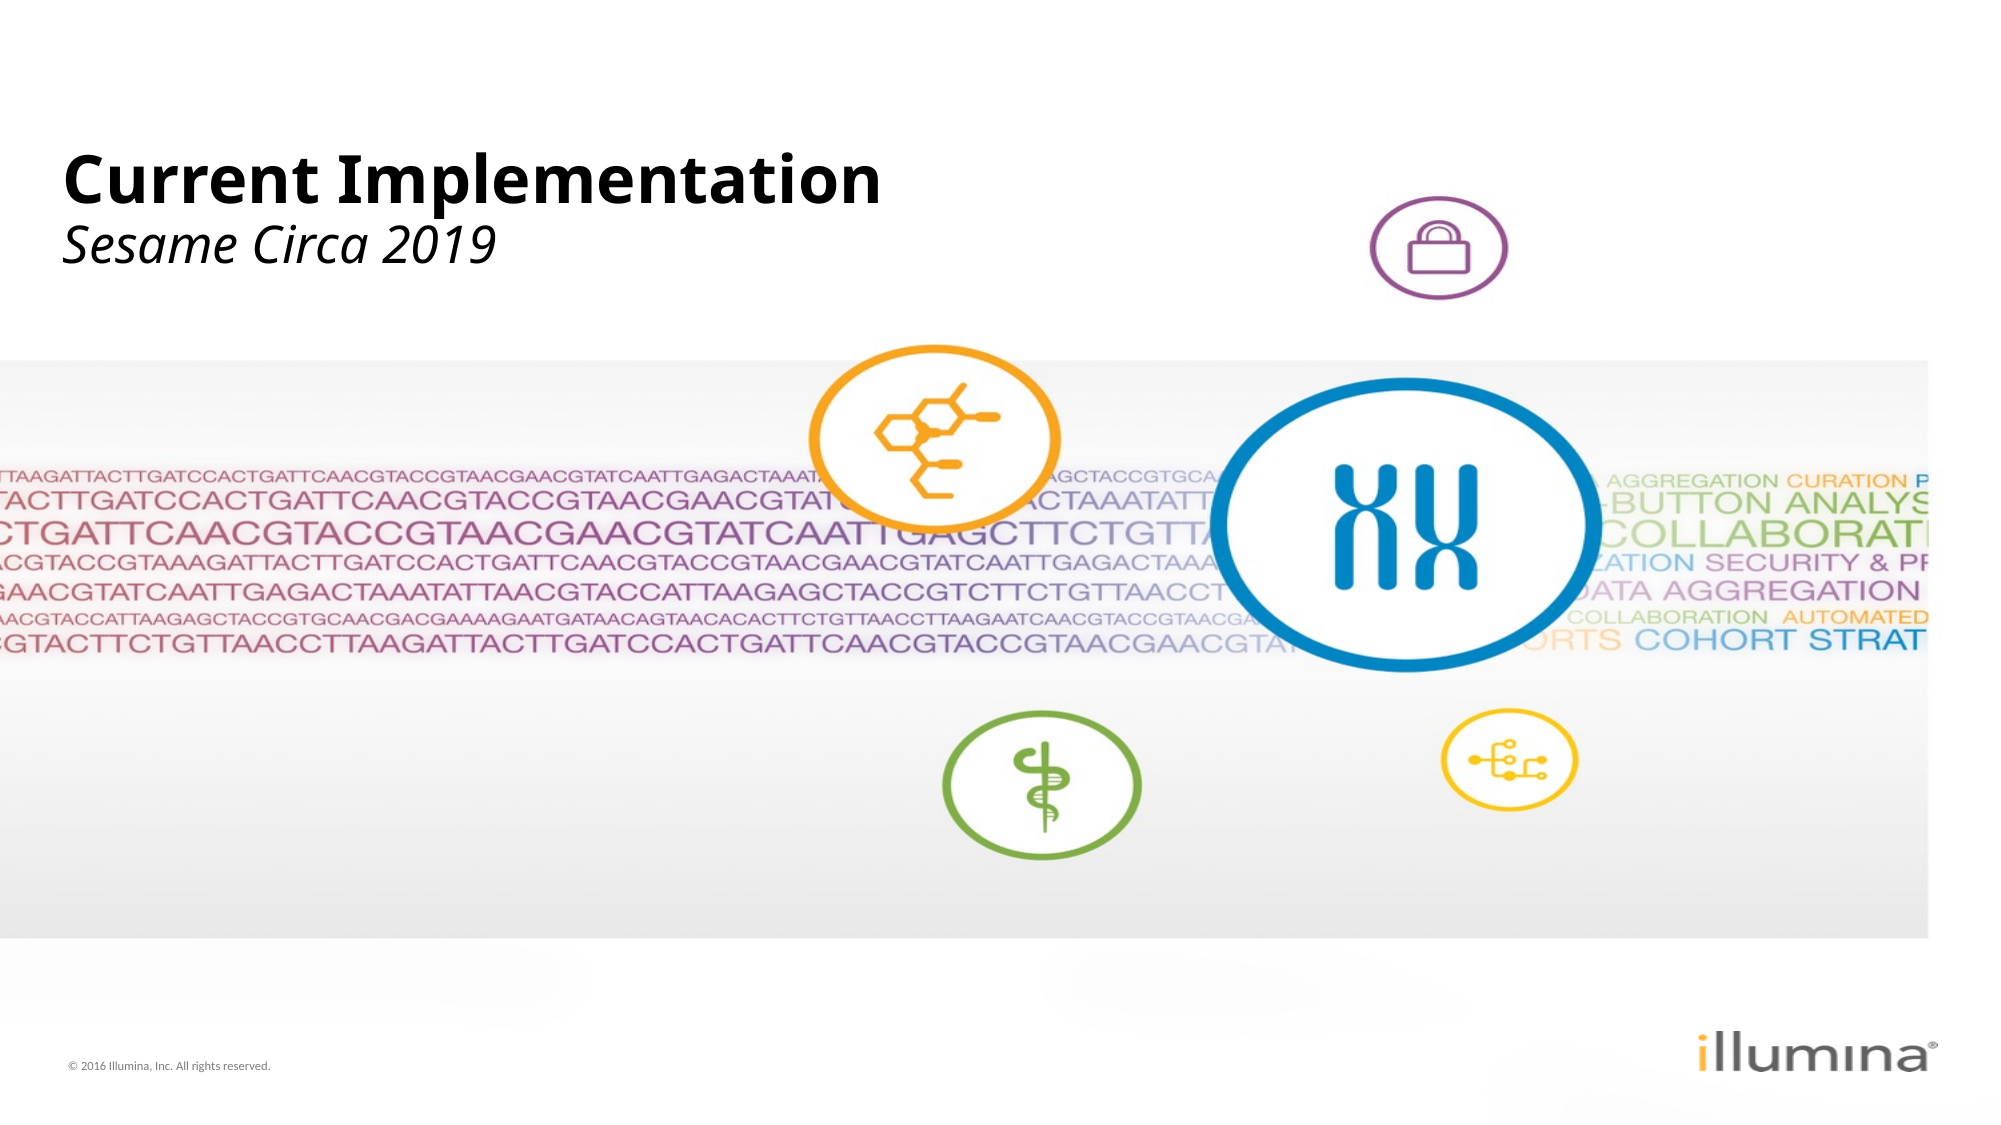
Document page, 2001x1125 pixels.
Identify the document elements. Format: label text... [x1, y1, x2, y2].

picture [0, 0, 2001, 1125]
title Current Implementation Sesame Circa 2019 [47, 86, 1237, 283]
